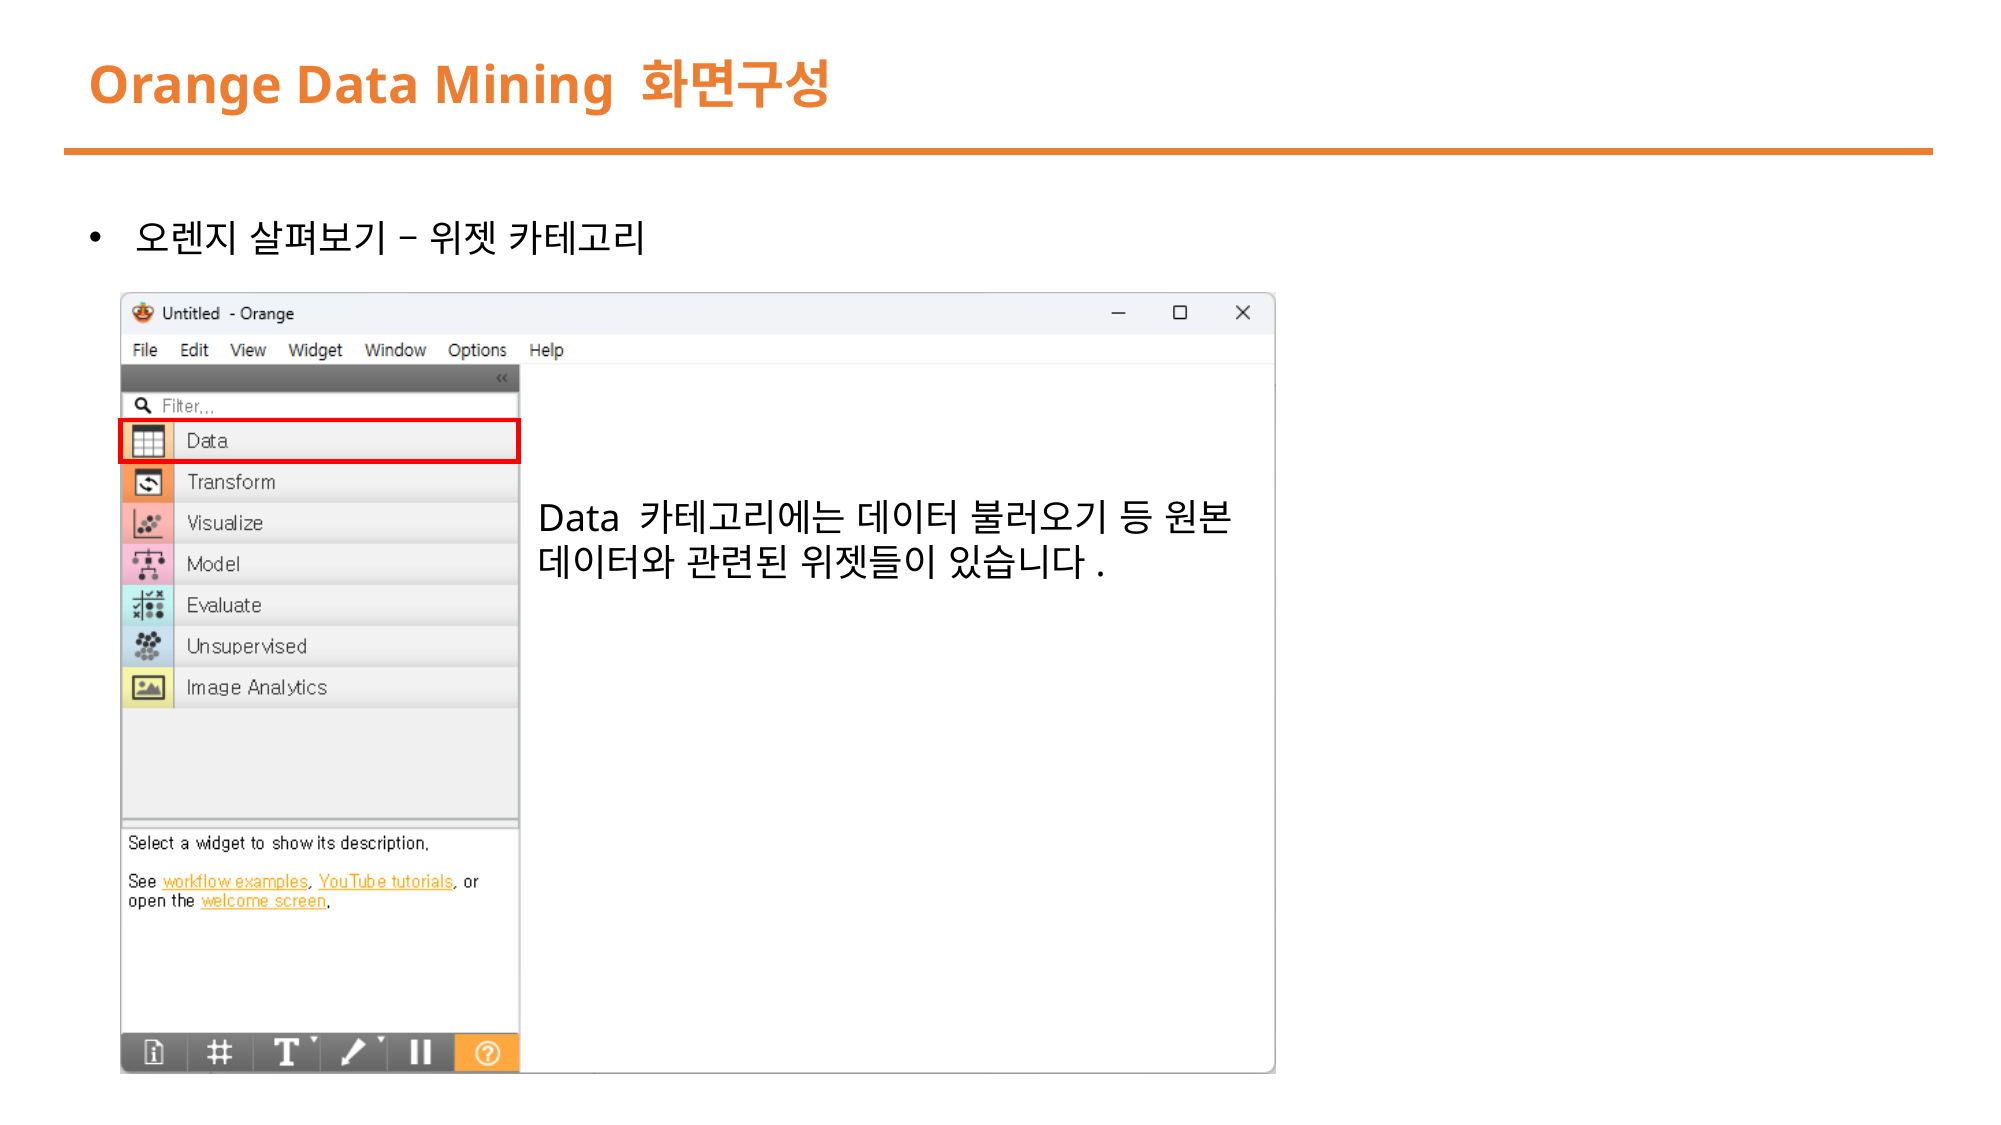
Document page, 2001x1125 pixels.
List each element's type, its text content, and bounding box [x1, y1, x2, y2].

text_box 오렌지 살펴보기 – 위젯 카테고리 [74, 207, 1933, 267]
text_box Orange Data Mining 화면구성 [74, 43, 966, 122]
picture [120, 292, 1276, 1074]
